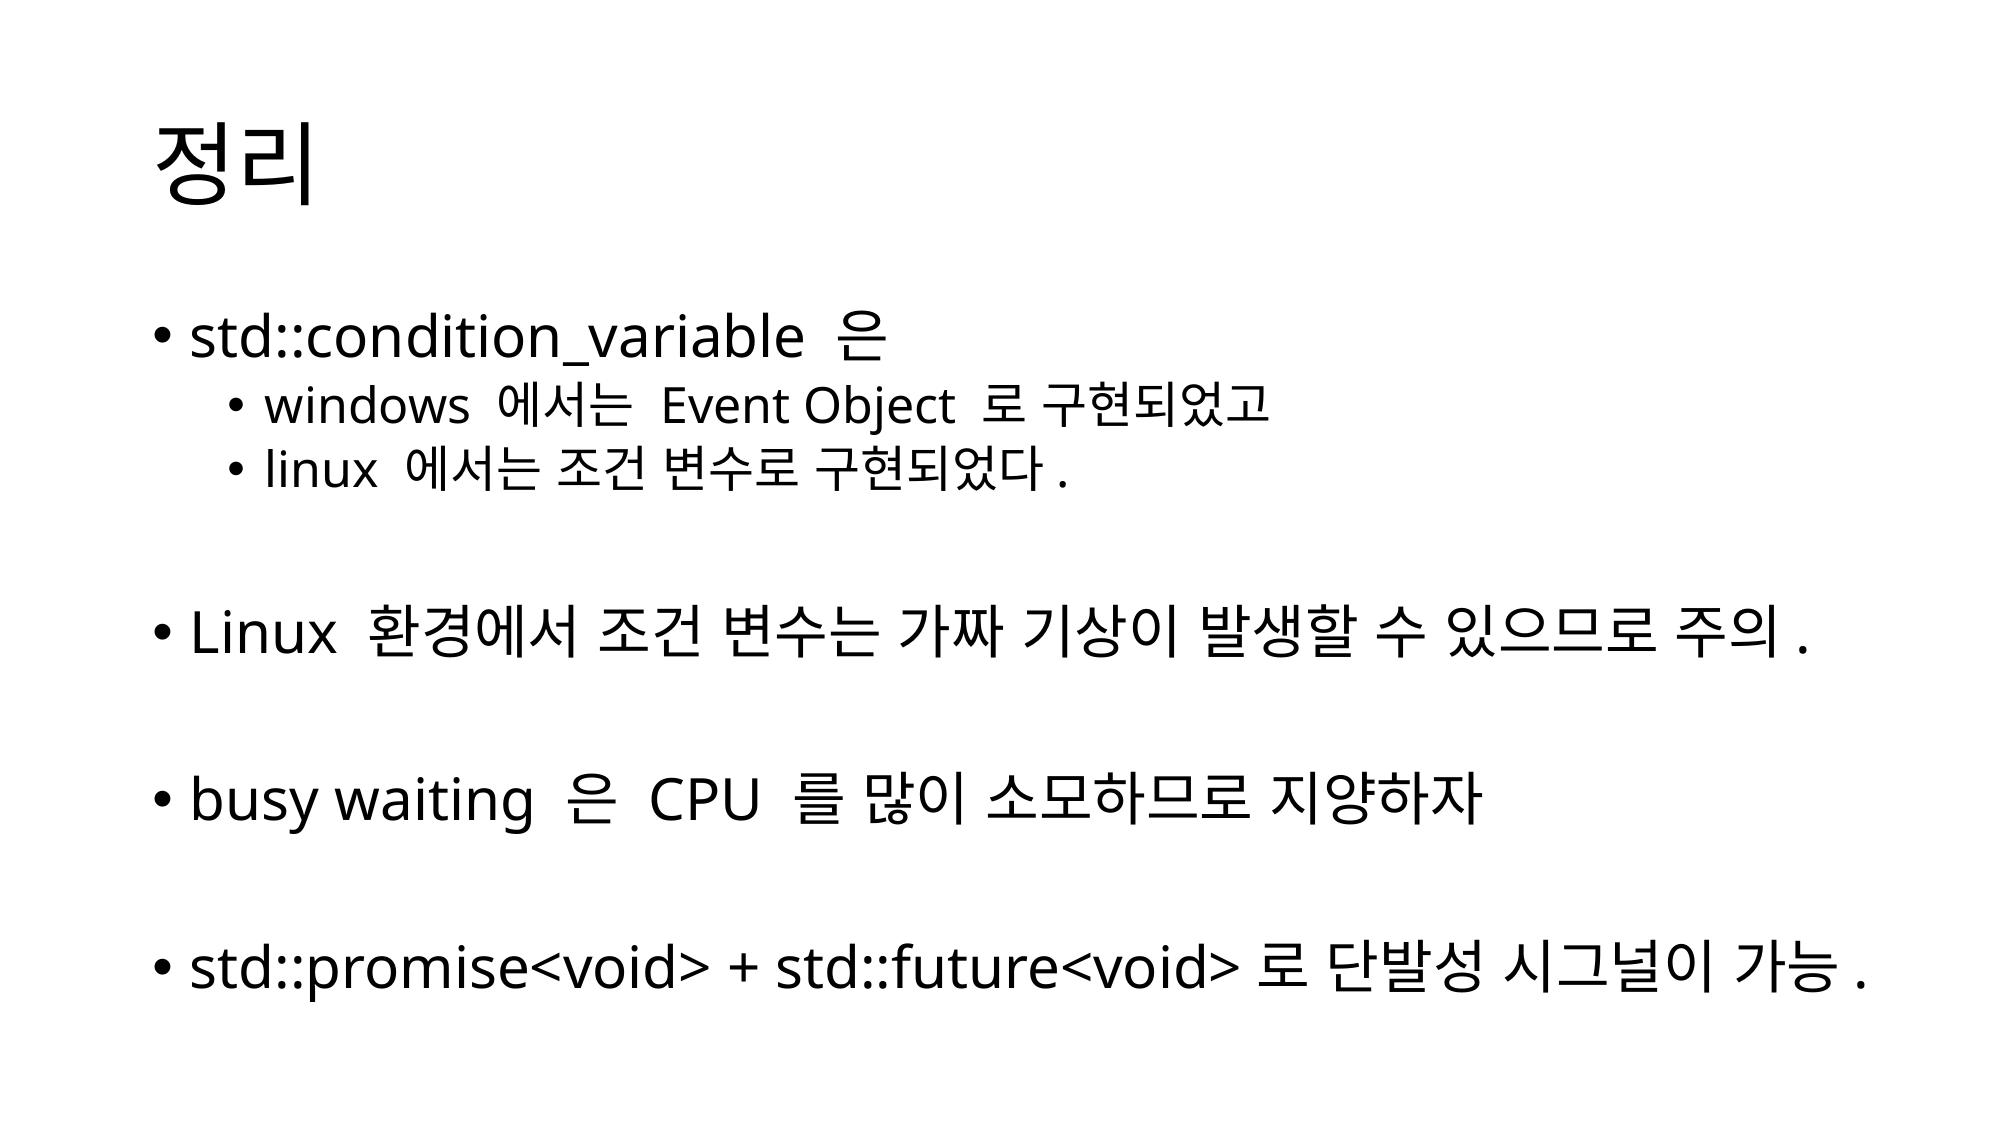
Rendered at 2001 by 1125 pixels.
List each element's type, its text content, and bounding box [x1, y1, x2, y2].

list std::condition_variable 은 windows 에서는 Event Object 로 구현되었고 linux 에서는 조건 변수로 구현되었다. Linux 환경에서 조건 변수는 가짜 기상이 발생할 수 있으므로 주의. busy waiting 은 CPU 를 많이 소모하므로 지양하자 std::promise<void> + std::future<void>로 단발성 시그널이 가능. [137, 299, 1863, 1014]
title 정리 [137, 59, 1863, 278]
